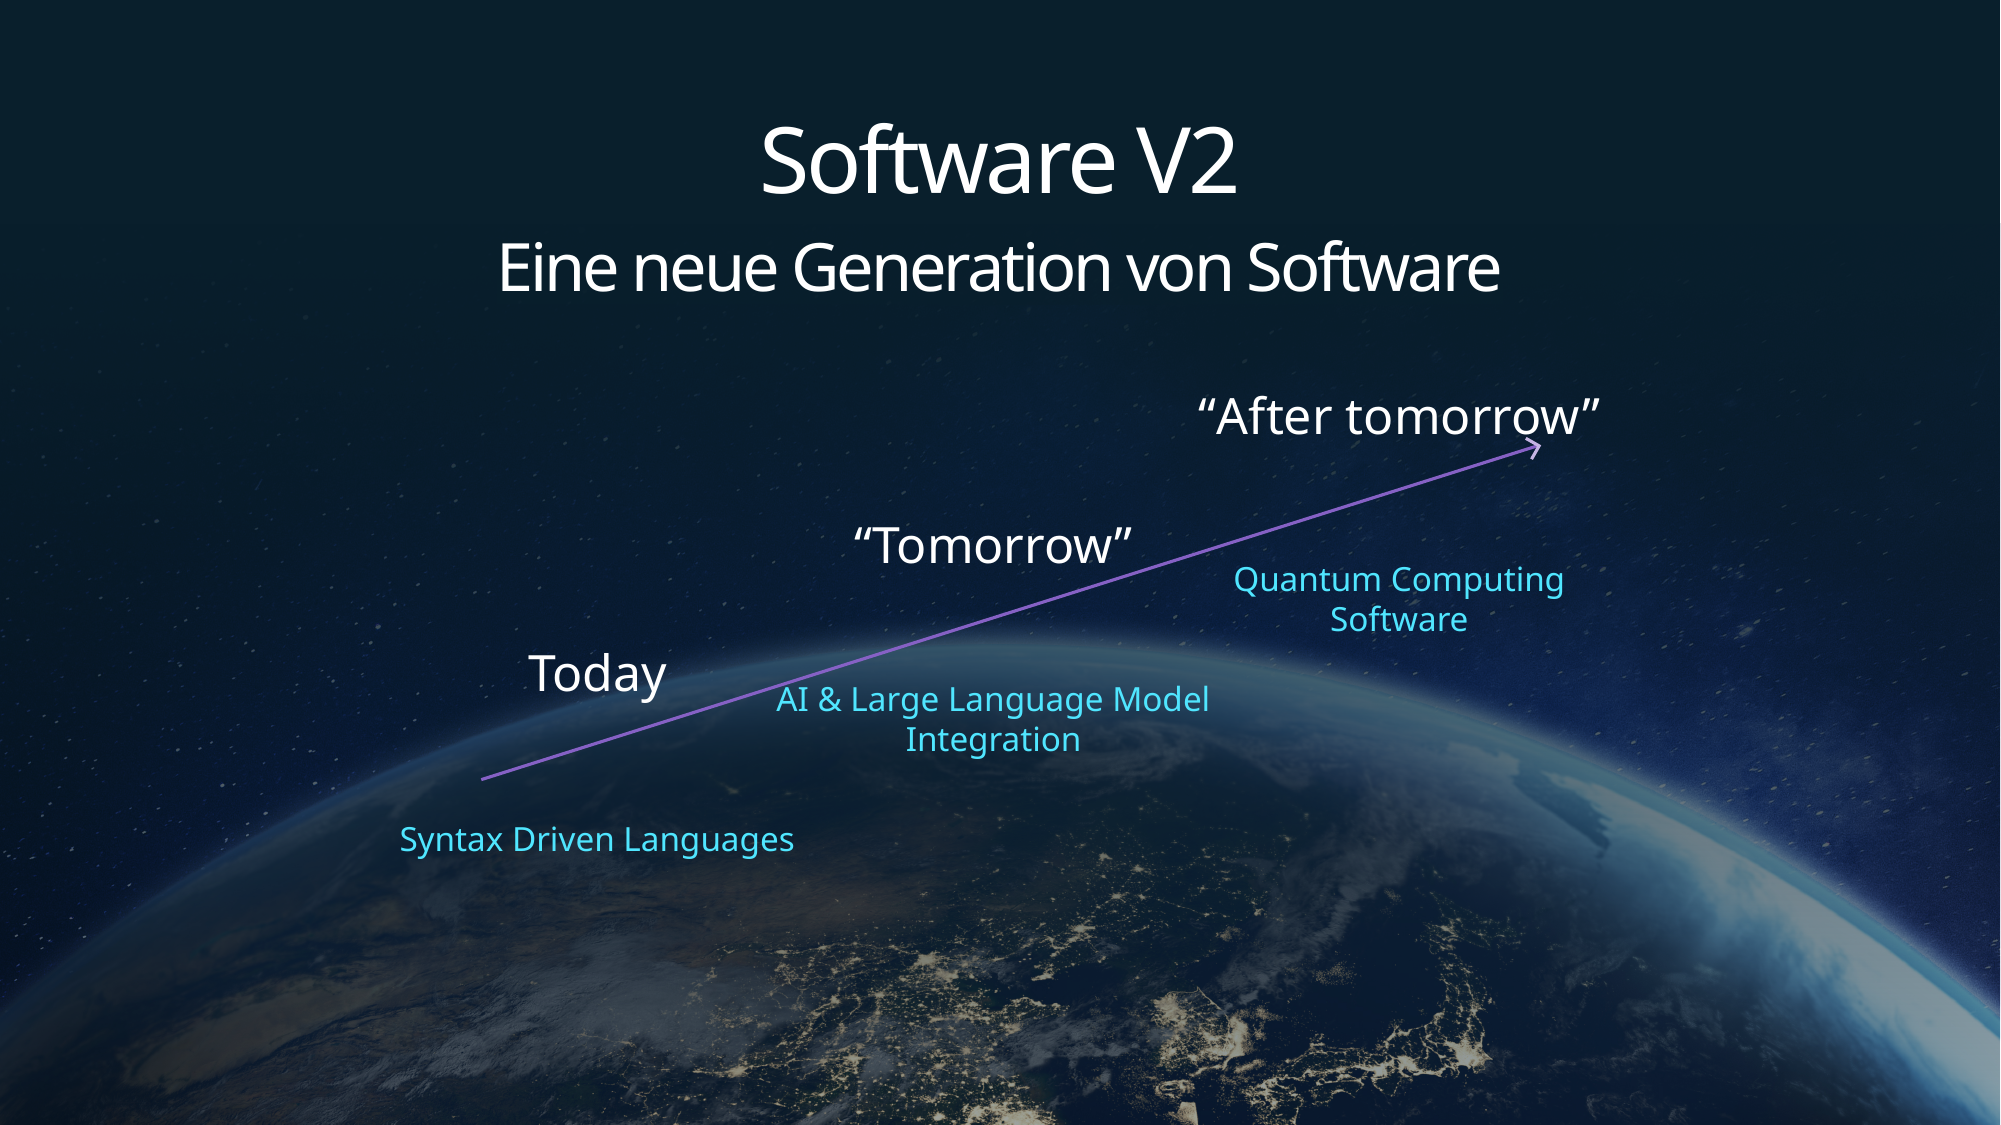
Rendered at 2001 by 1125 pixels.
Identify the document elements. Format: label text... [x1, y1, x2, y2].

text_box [480, 440, 1539, 780]
picture [0, 221, 2001, 1125]
text_box Software V2 Eine neue Generation von Software [496, 101, 1504, 221]
